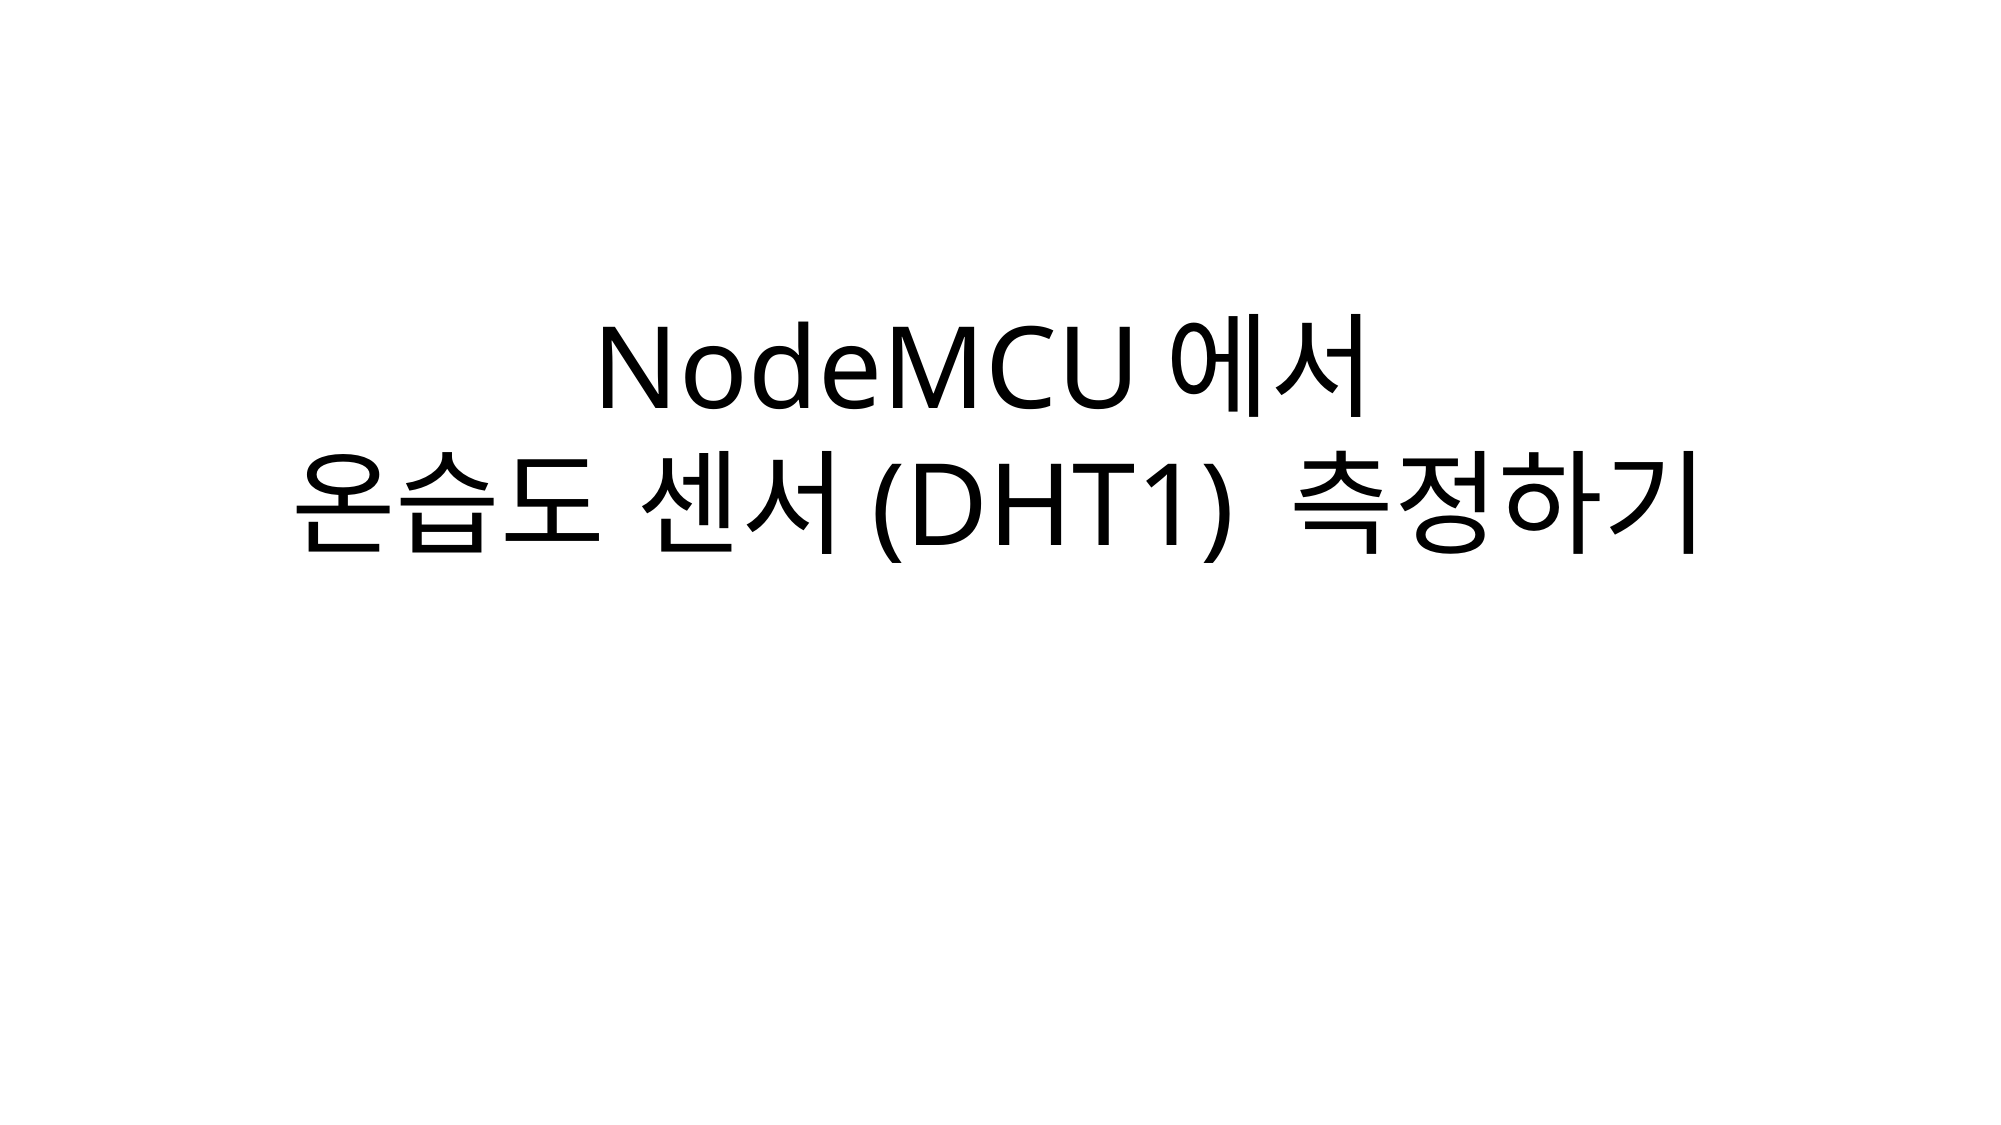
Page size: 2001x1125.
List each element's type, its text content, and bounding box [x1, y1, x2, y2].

title NodeMCU에서 온습도 센서(DHT1) 측정하기 [249, 184, 1750, 576]
